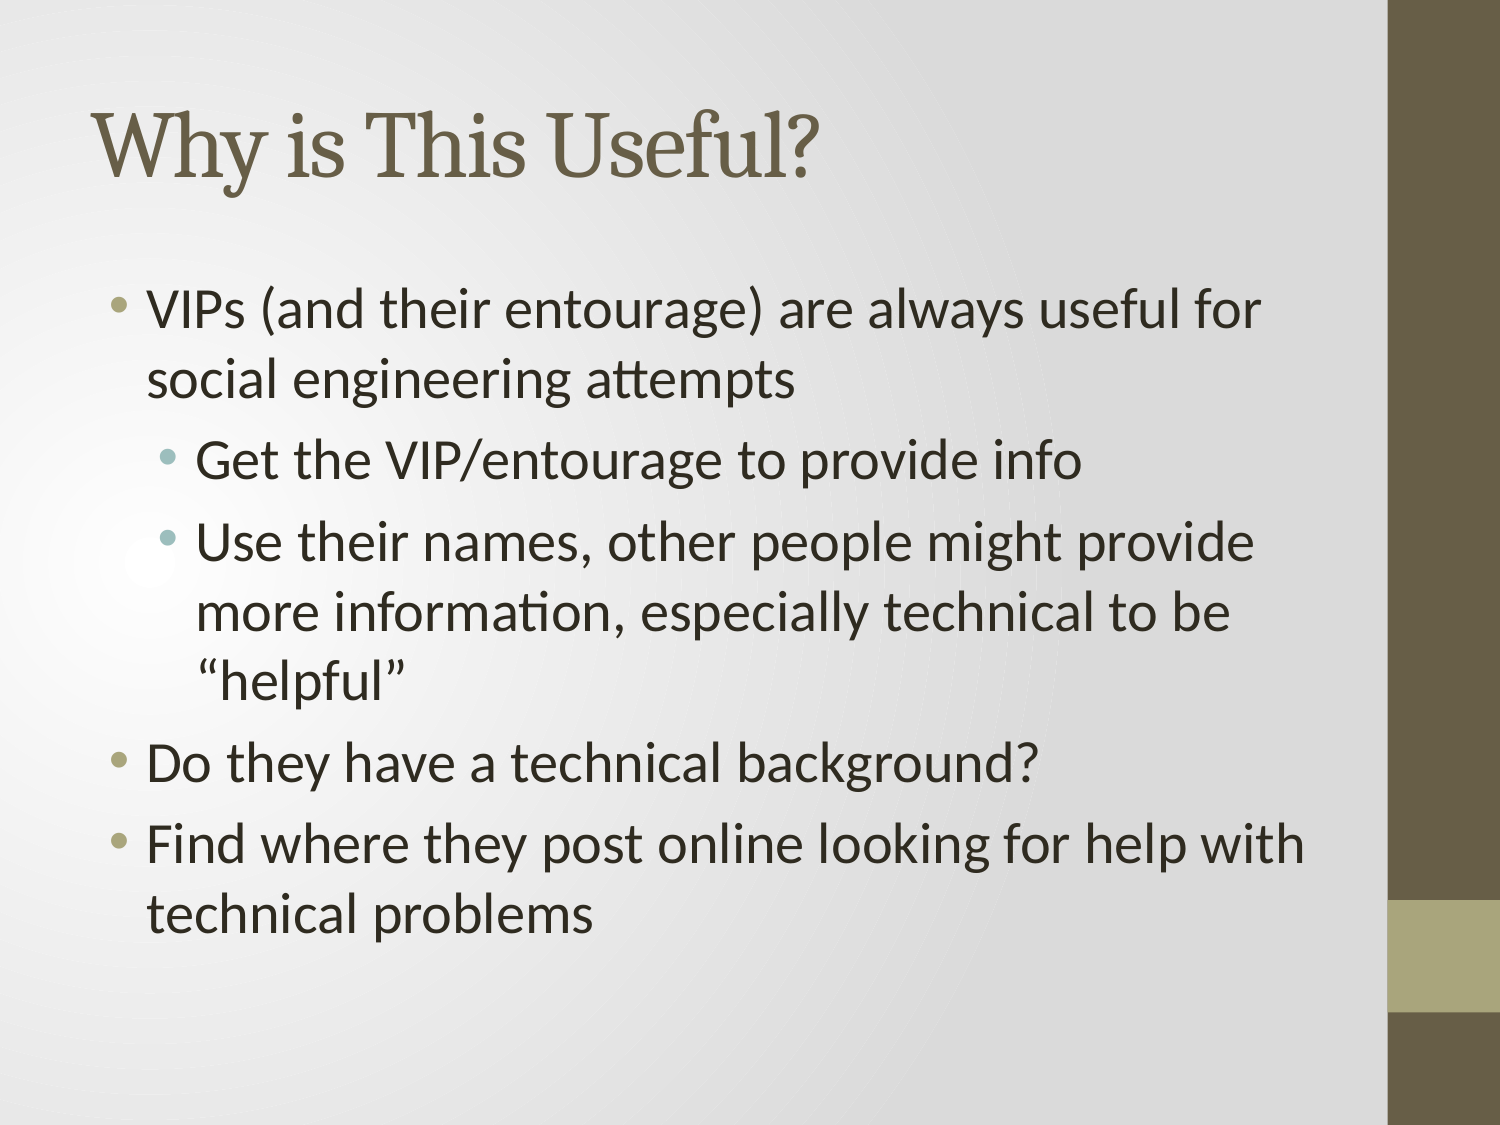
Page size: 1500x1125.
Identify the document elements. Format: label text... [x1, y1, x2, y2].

list VIPs (and their entourage) are always useful for social engineering attempts Get the VIP/entourage to provide info Use their names, other people might provide more information, especially technical to be “helpful” Do they have a technical background? Find where they post online looking for help with technical problems [75, 262, 1325, 1050]
title Why is This Useful? [75, 45, 1325, 233]
